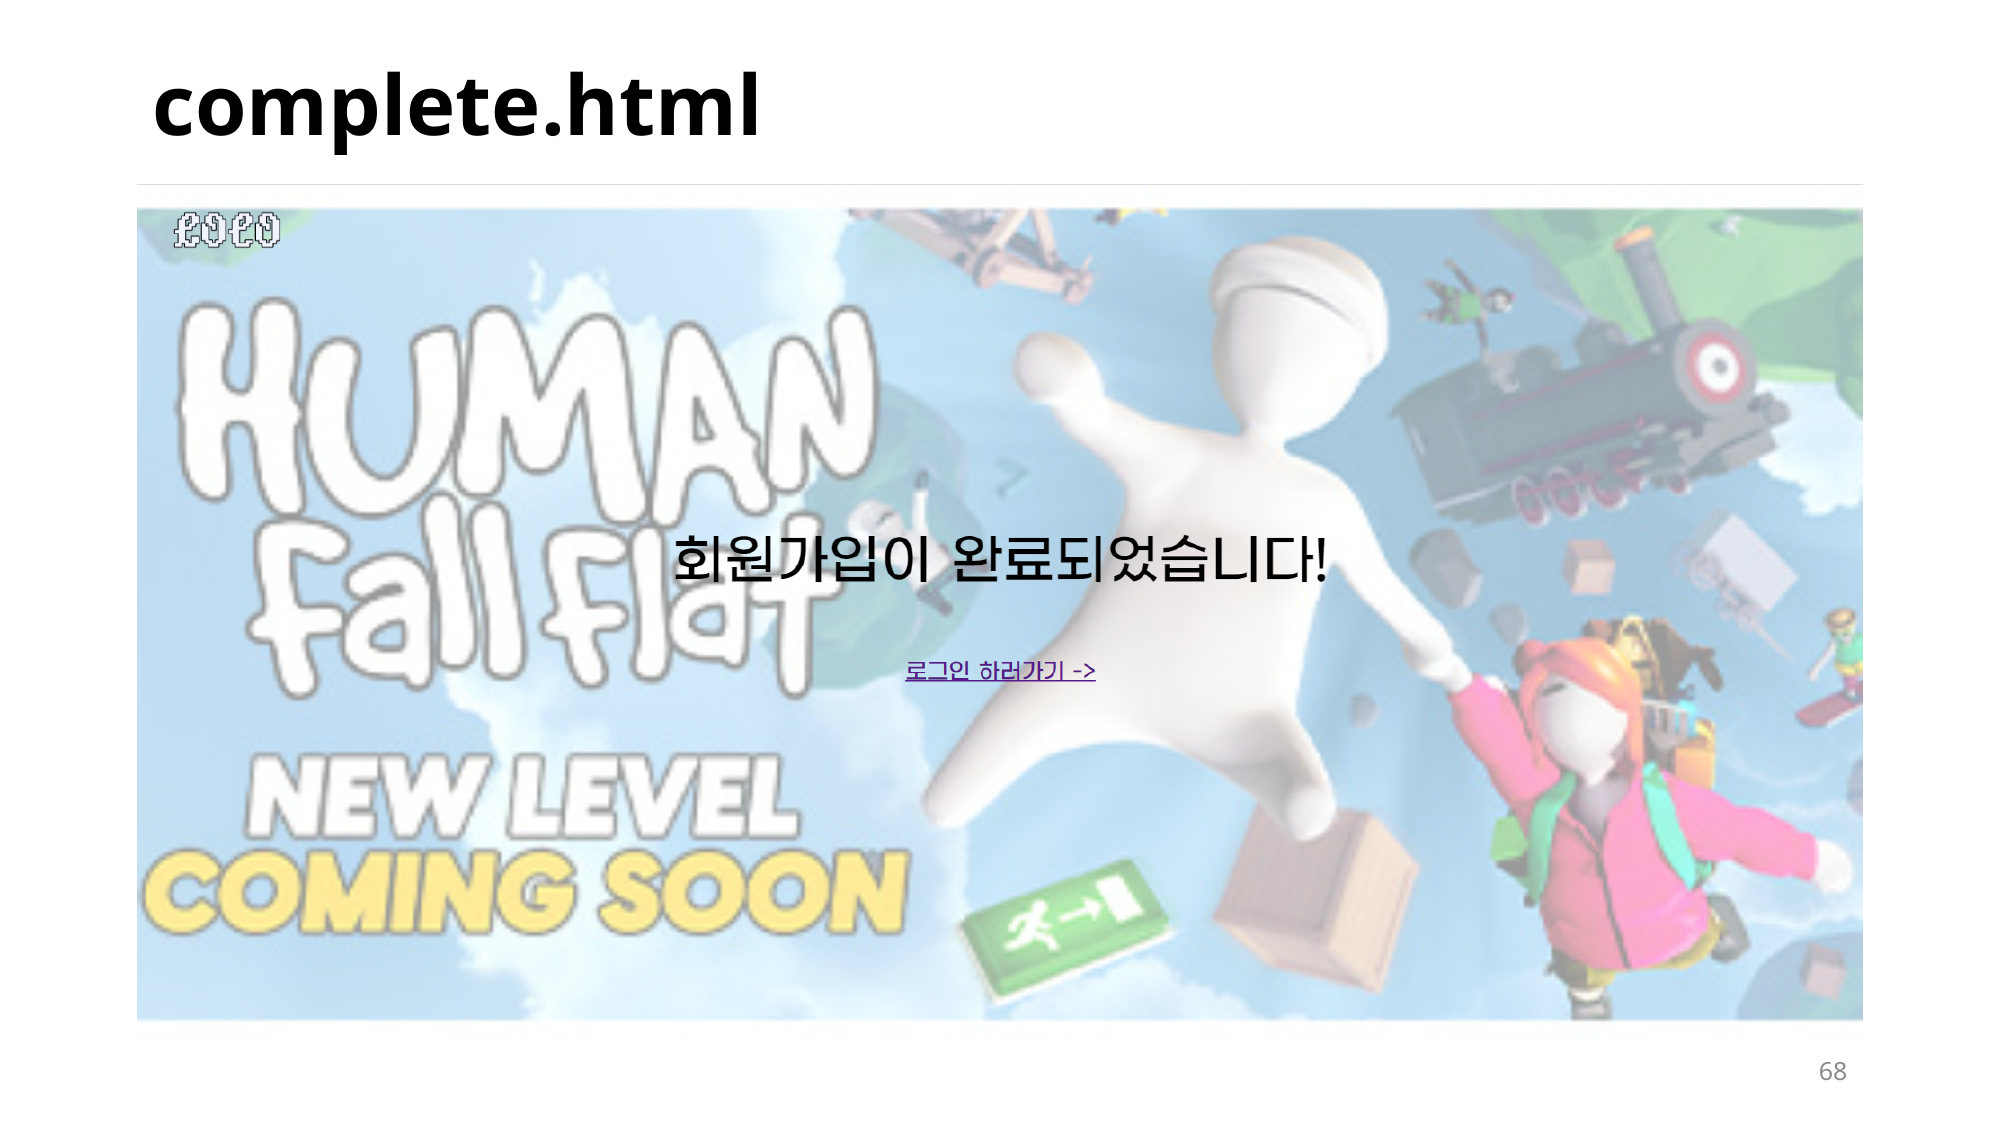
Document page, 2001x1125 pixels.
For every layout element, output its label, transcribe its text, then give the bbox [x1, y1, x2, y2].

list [137, 180, 1863, 1040]
slide_number 68 [1412, 1042, 1863, 1103]
title complete.html [137, 0, 1863, 180]
